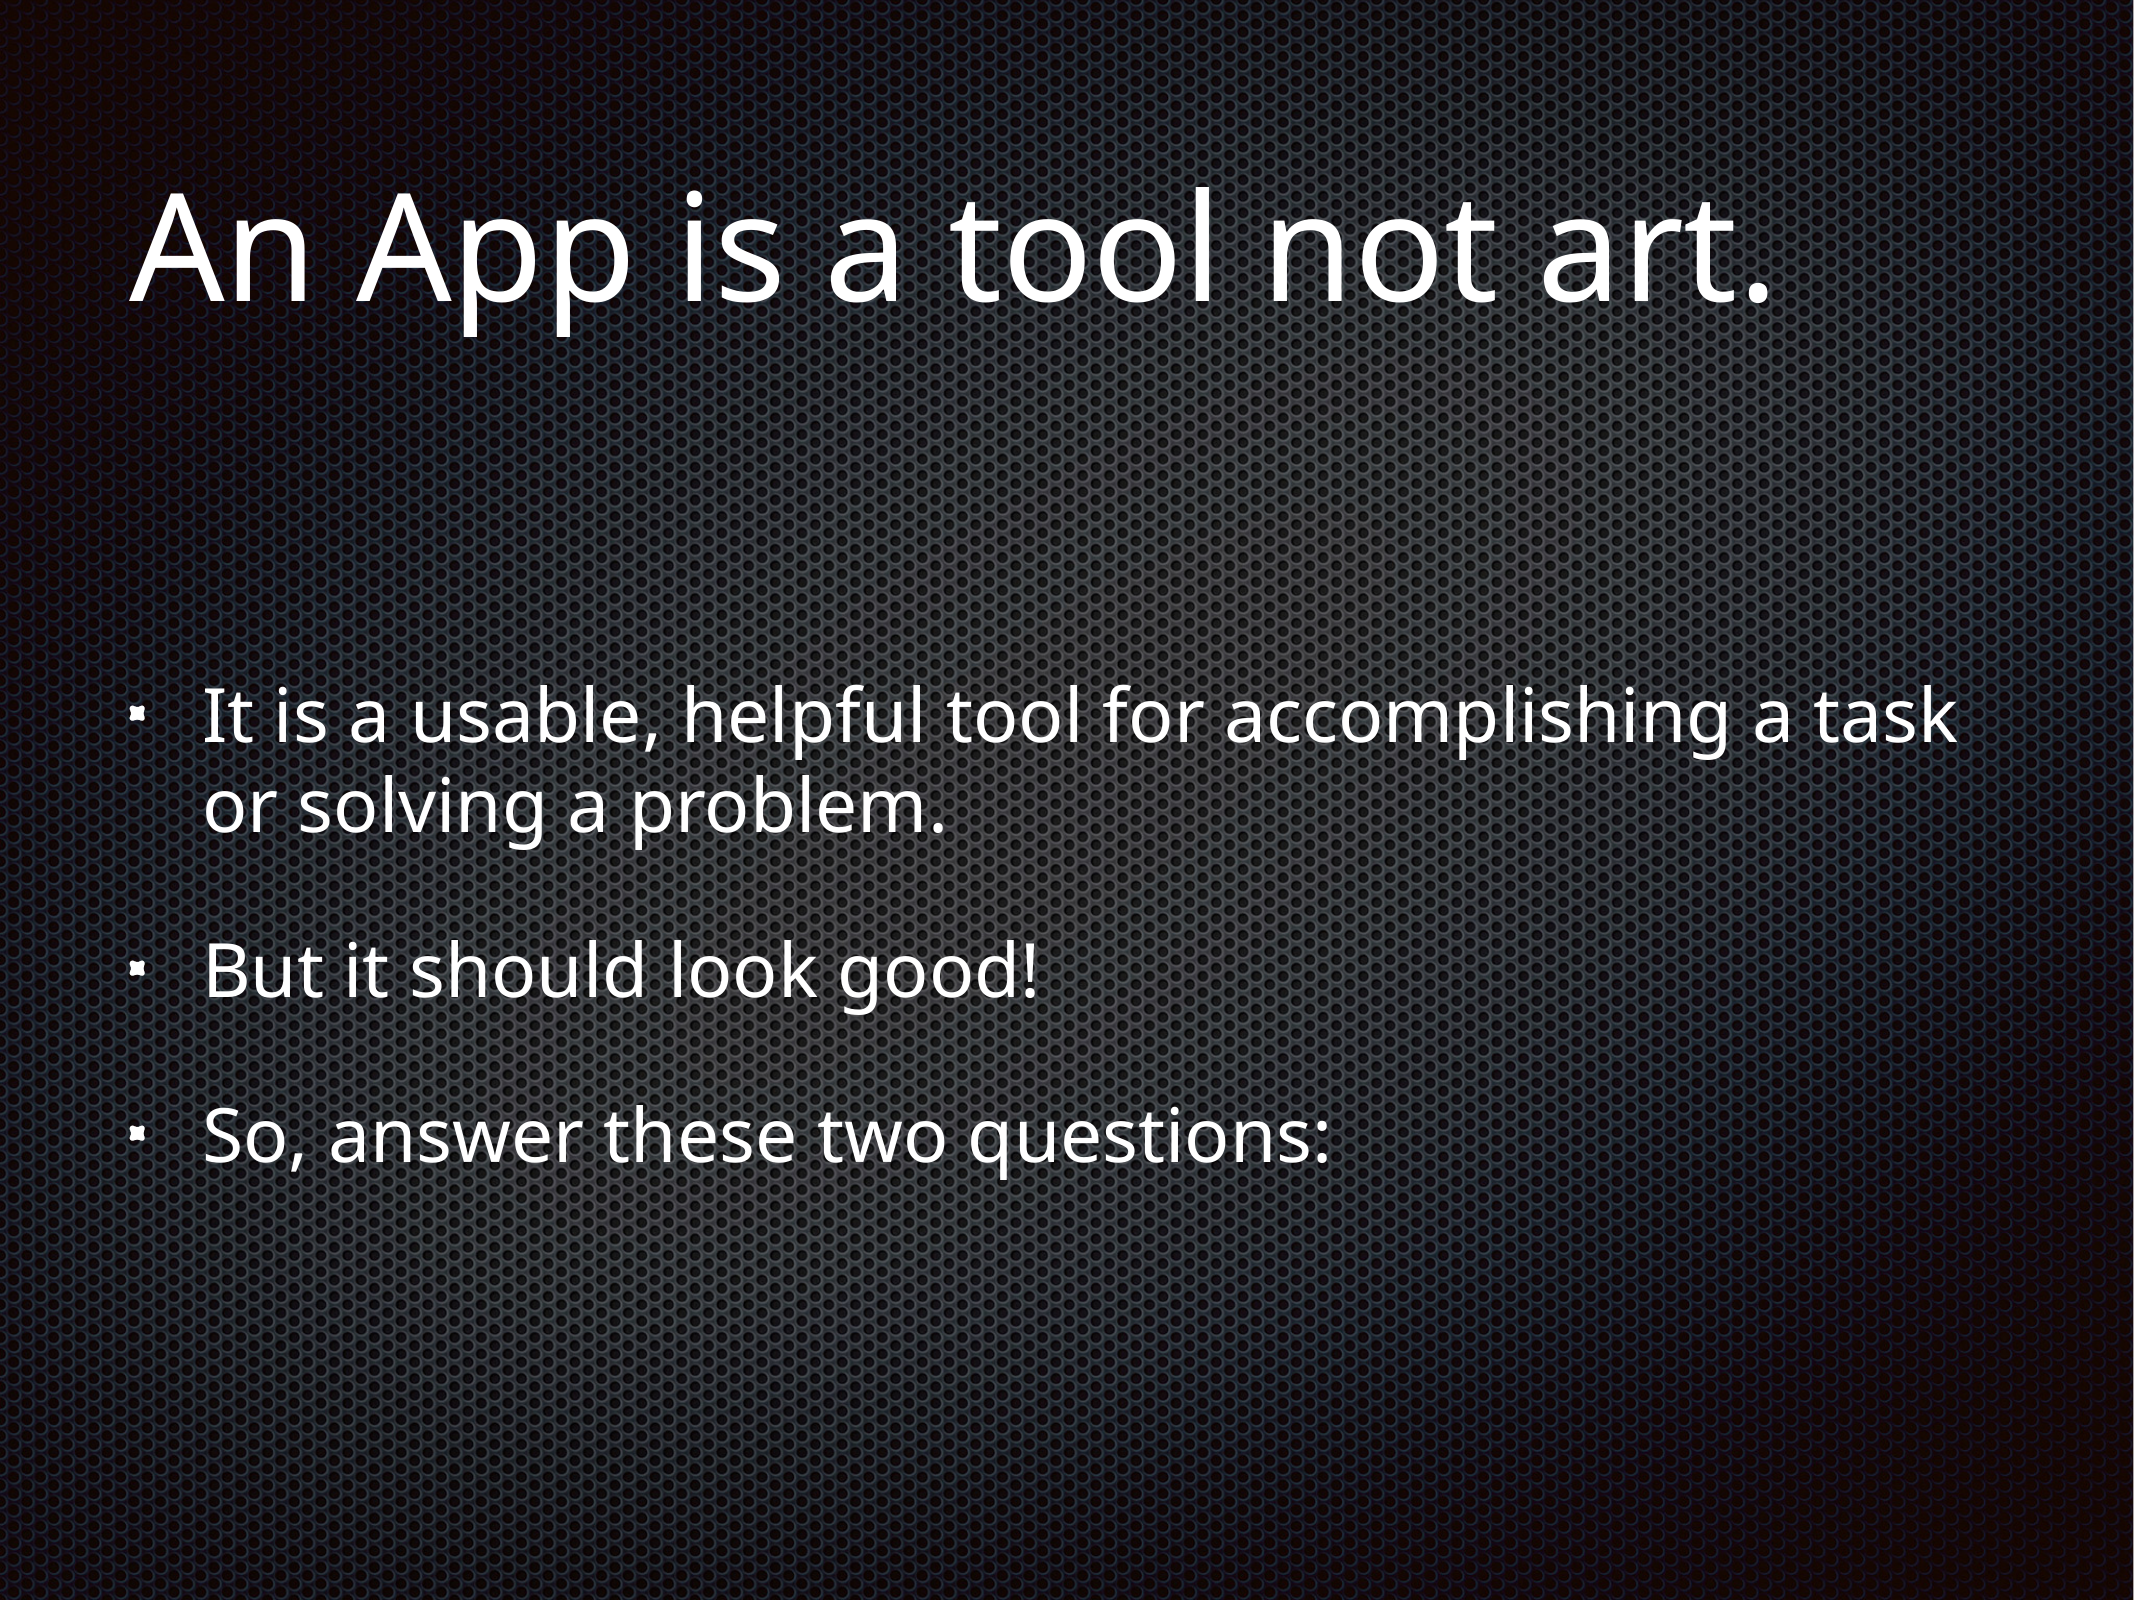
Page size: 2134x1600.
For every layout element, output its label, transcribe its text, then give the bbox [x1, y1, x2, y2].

list It is a usable, helpful tool for accomplishing a task or solving a problem. But it should look good! So, answer these two questions: [128, 453, 2005, 1393]
picture [0, 0, 2134, 1600]
title An App is a tool not art. [128, 41, 2005, 443]
